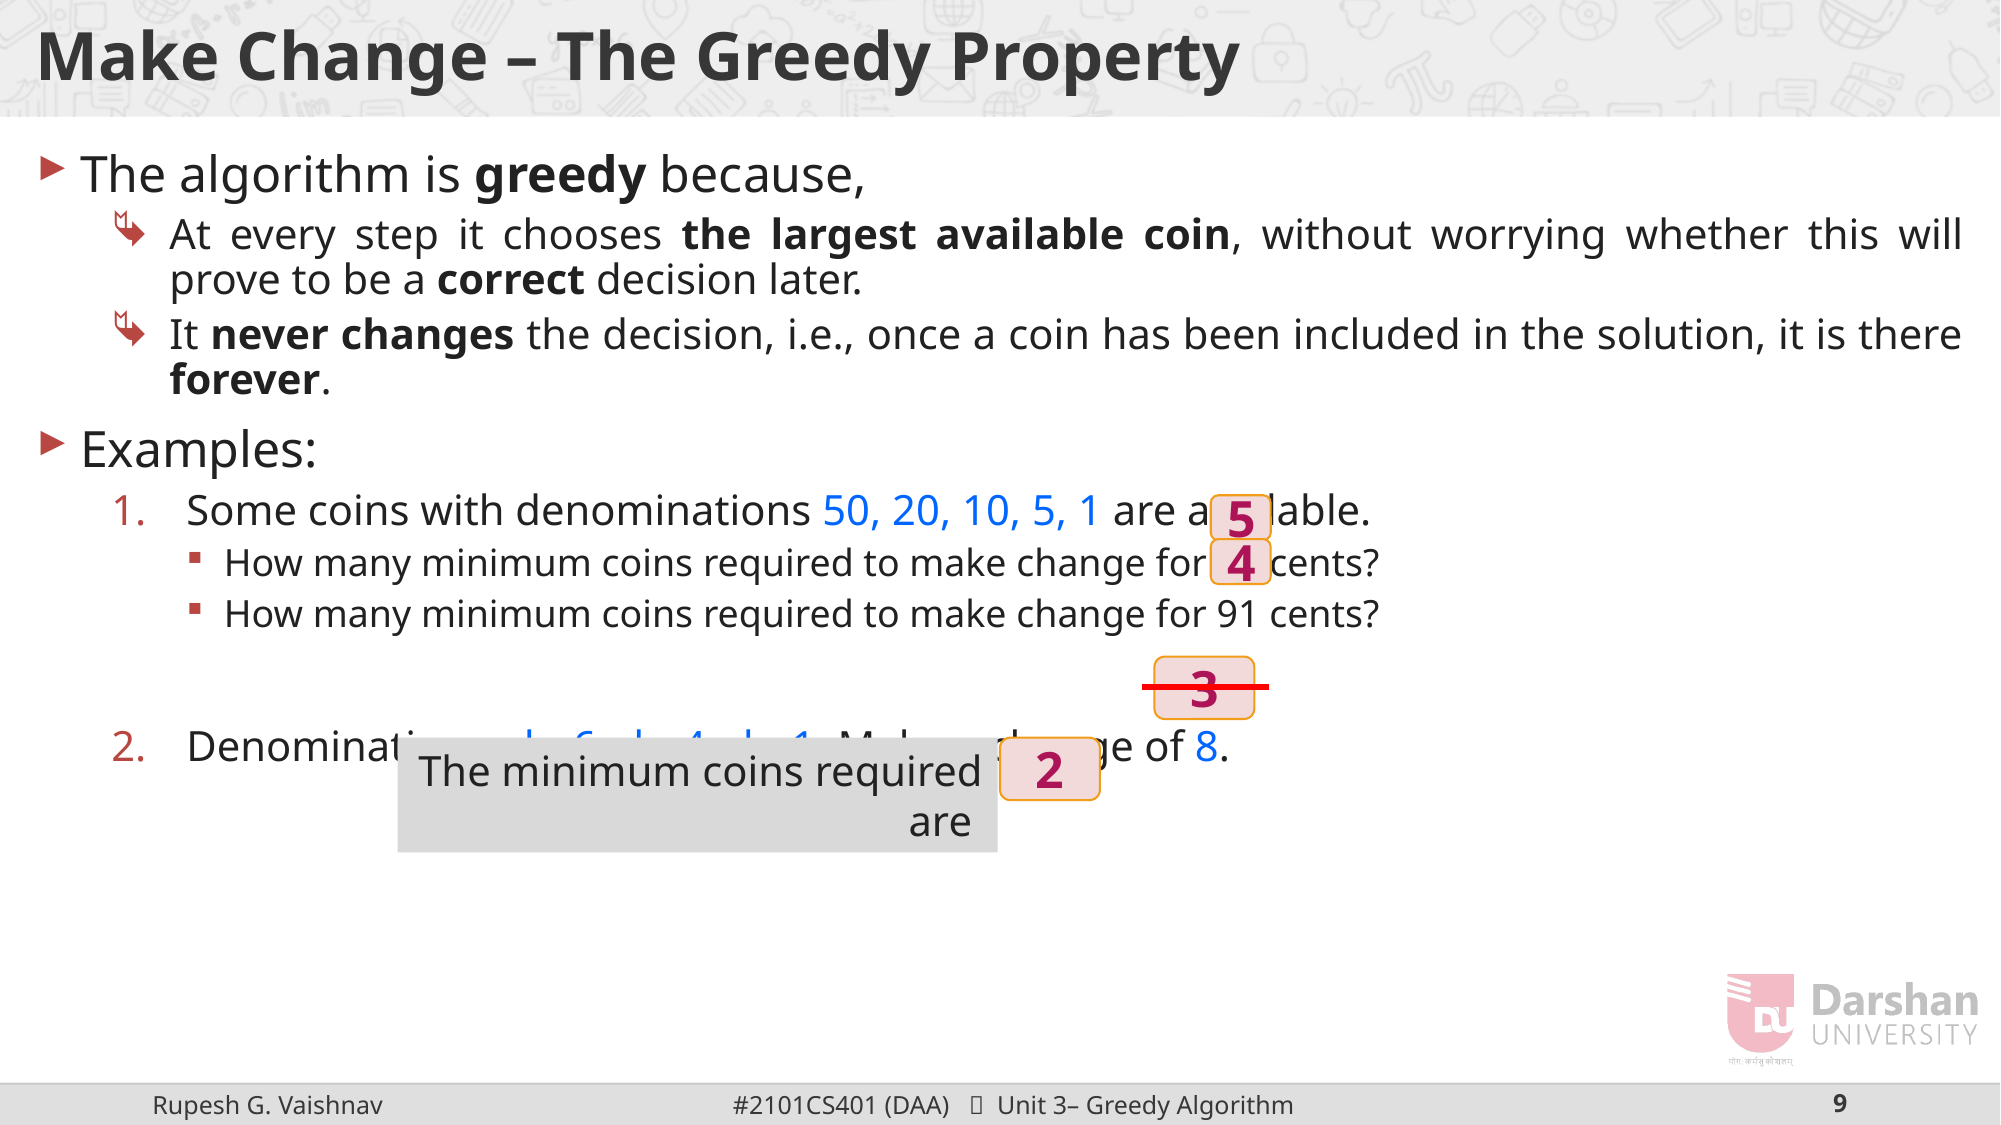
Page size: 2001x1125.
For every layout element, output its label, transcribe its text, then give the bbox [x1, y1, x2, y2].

title Make Change – The Greedy Property [0, 0, 2000, 117]
text_box 2 [998, 736, 1101, 802]
text_box 3 [1153, 655, 1256, 684]
text_box The minimum coins required are [397, 737, 998, 853]
text_box 3 [1153, 690, 1256, 721]
text_box 5 [1209, 494, 1272, 540]
text_box 4 [1209, 538, 1272, 586]
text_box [1724, 972, 1981, 1068]
